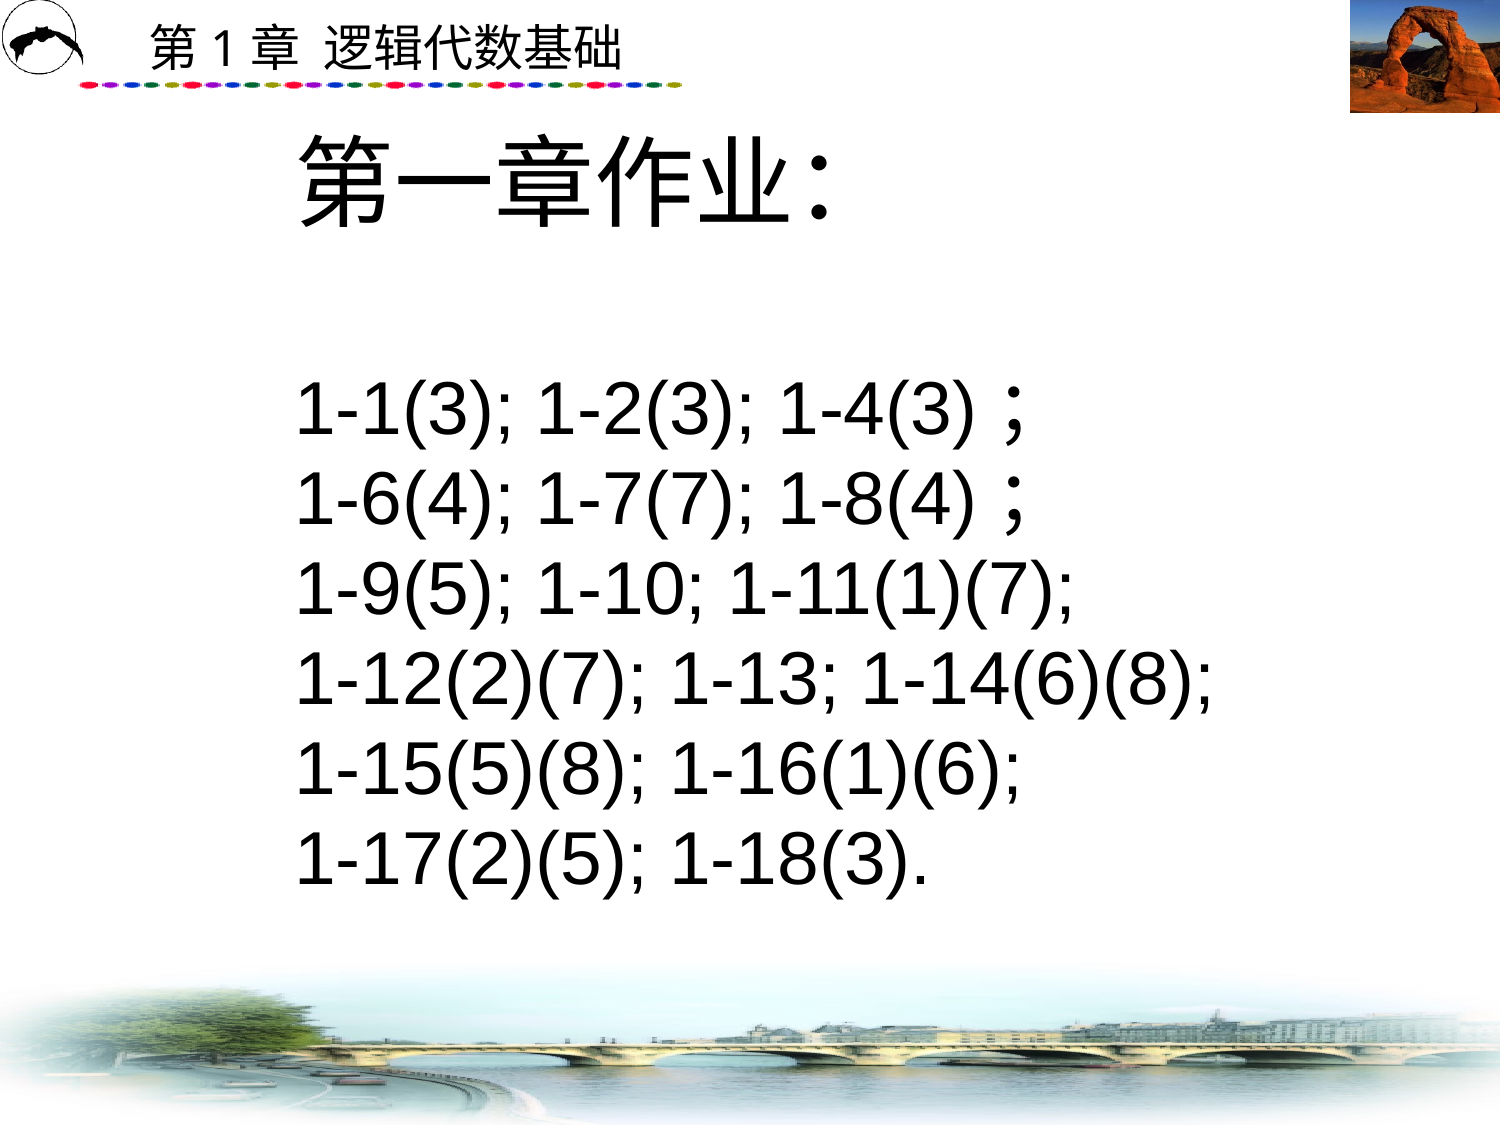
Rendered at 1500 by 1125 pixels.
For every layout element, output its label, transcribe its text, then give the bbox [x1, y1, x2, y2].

text_box 第一章作业： 1-1(3); 1-2(3); 1-4(3)； 1-6(4); 1-7(7); 1-8(4)； 1-9(5); 1-10; 1-11(1)(7); 1-12(2)(7); 1-13; 1-14(6)(8); 1-15(5)(8); 1-16(1)(6); 1-17(2)(5); 1-18(3). [279, 112, 1231, 908]
picture [0, 0, 100, 75]
picture [1350, 0, 1500, 113]
picture [0, 962, 1500, 1125]
picture [74, 78, 691, 91]
